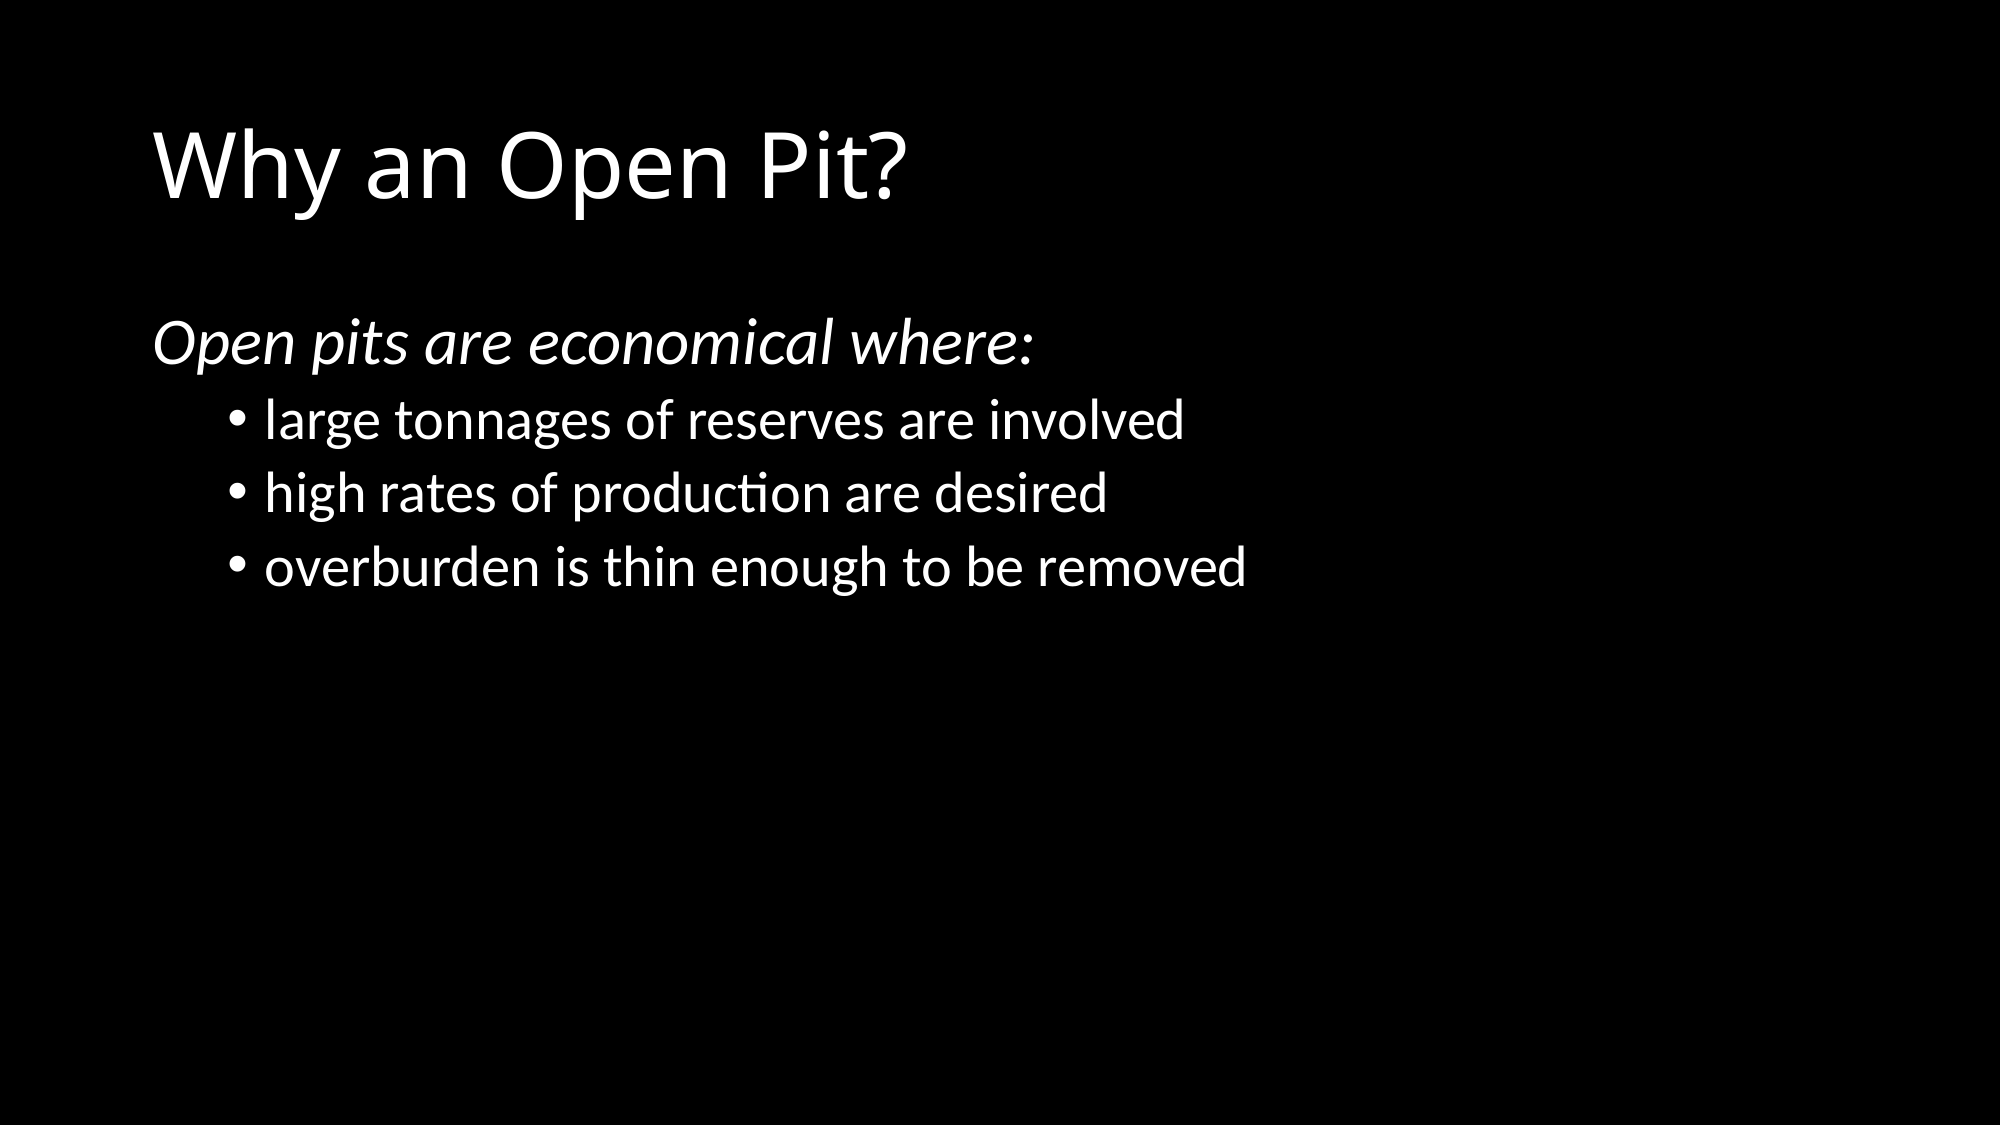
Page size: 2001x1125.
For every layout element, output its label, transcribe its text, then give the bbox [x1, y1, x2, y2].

list Open pits are economical where: large tonnages of reserves are involved high rates of production are desired overburden is thin enough to be removed [137, 299, 1863, 1014]
title Why an Open Pit? [137, 59, 1863, 278]
